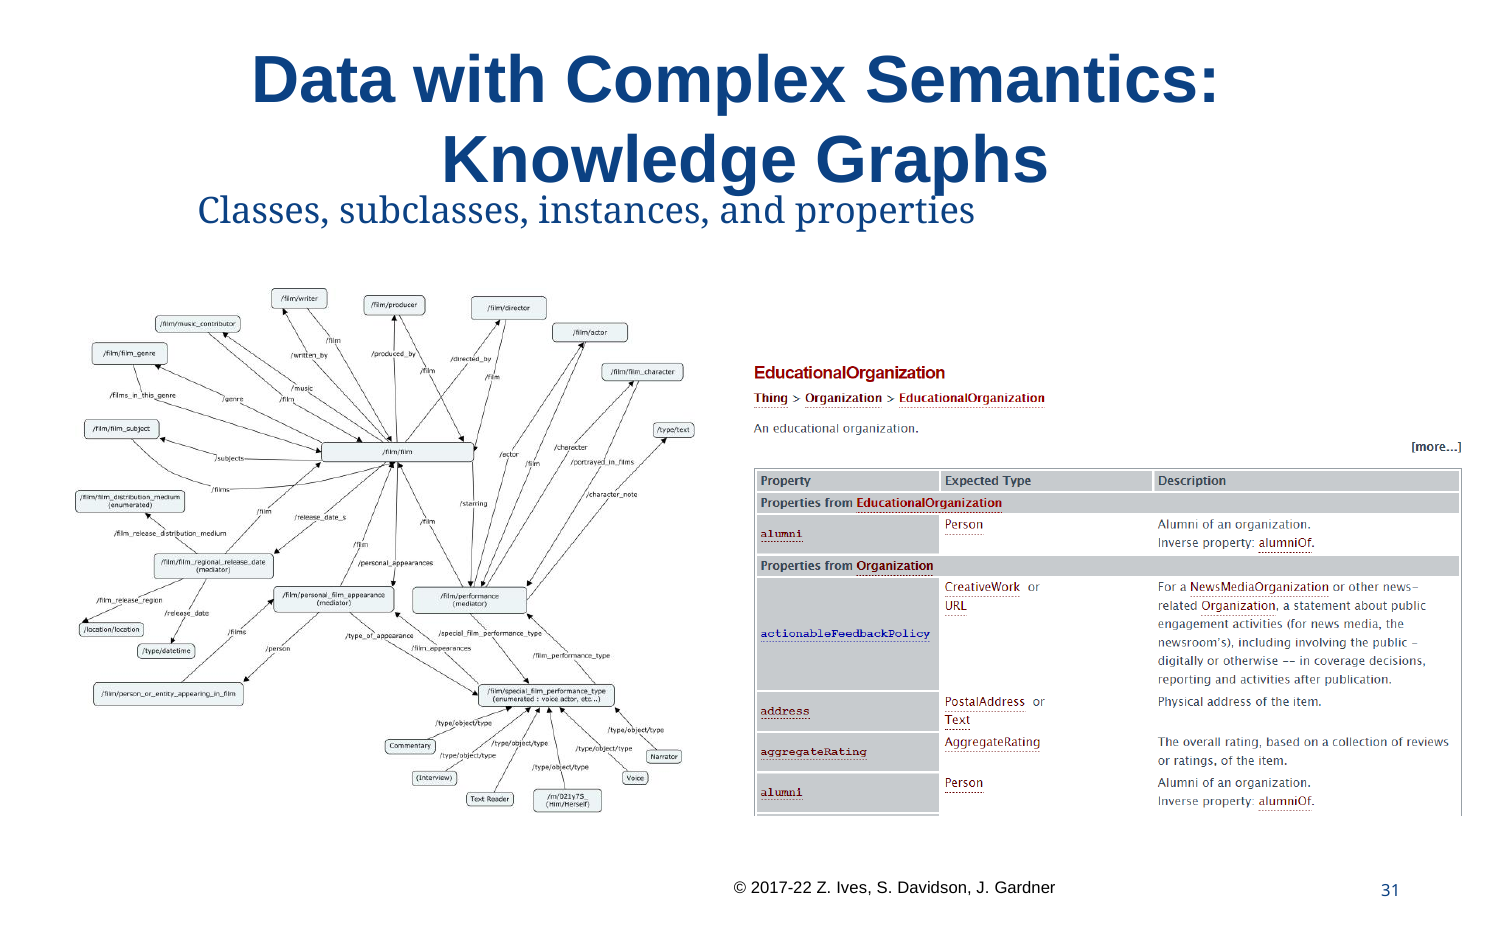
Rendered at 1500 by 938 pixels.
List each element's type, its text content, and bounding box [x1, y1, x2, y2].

picture [749, 362, 1480, 817]
list Classes, subclasses, instances, and properties [182, 184, 1416, 234]
picture [75, 287, 696, 813]
title Data with Complex Semantics: Knowledge Graphs [75, 26, 1416, 205]
slide_number 31 [1347, 866, 1416, 917]
